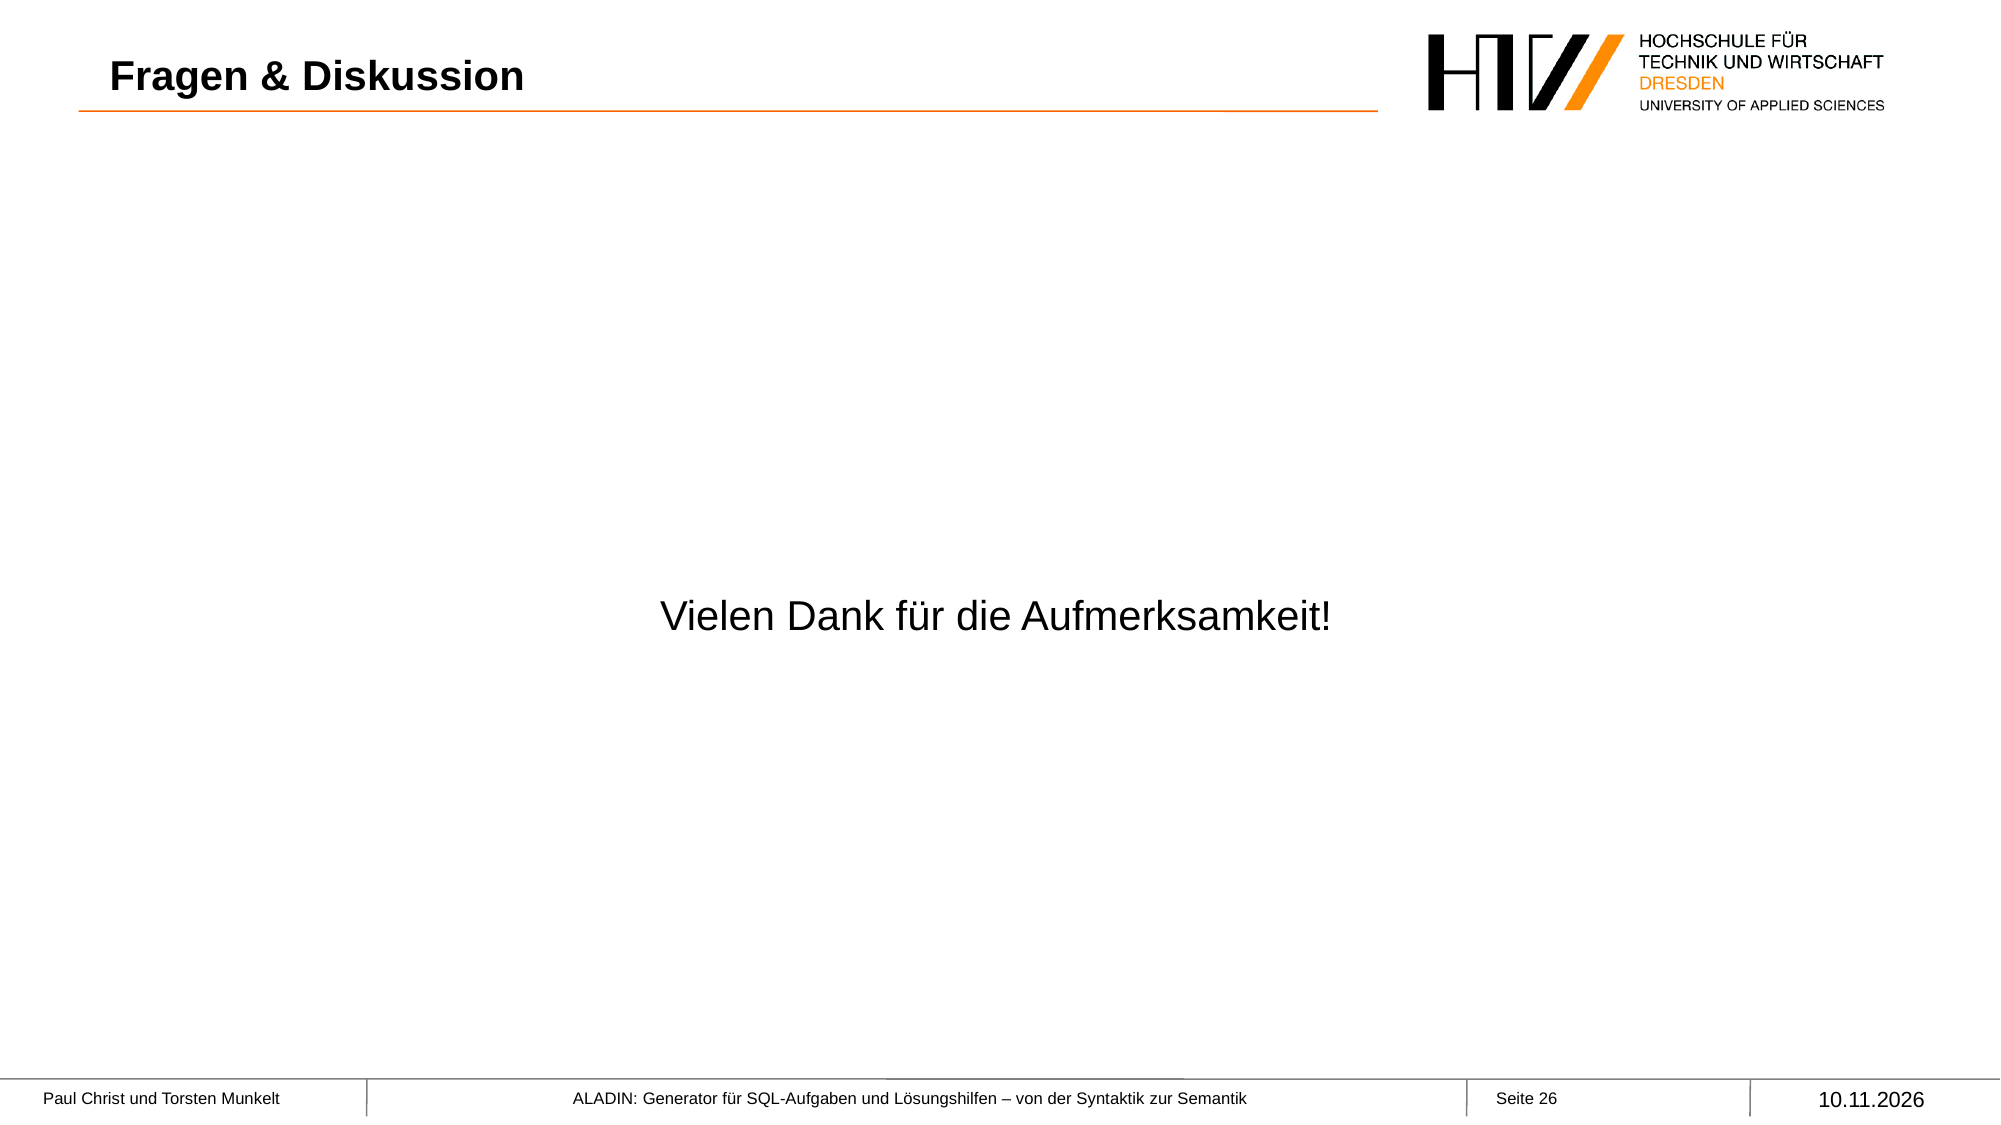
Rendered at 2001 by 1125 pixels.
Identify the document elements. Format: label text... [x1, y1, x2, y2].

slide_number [1803, 1080, 1981, 1116]
title Fragen & Diskussion [94, 29, 1386, 117]
picture [1425, 31, 1887, 111]
list Vielen Dank für die Aufmerksamkeit! [94, 172, 1898, 1035]
